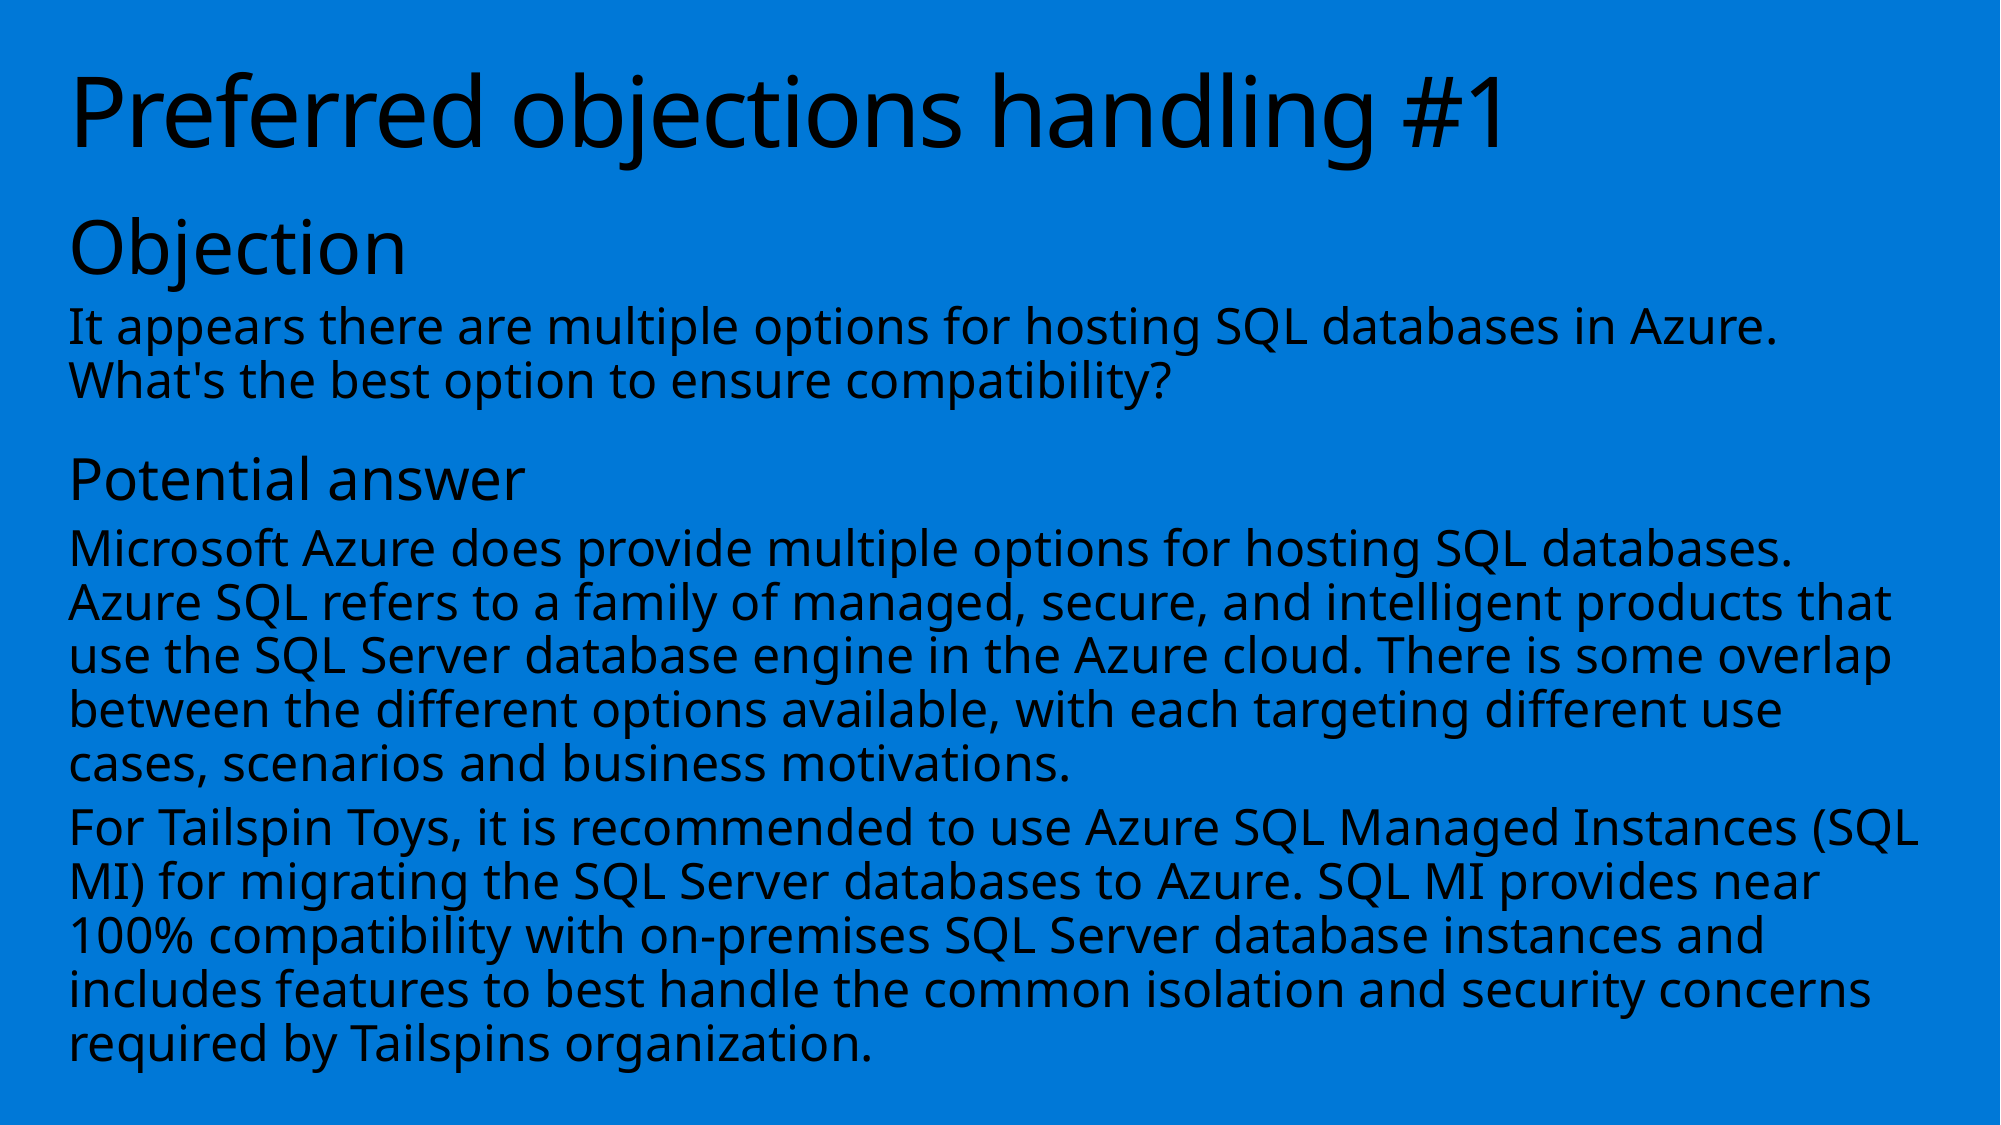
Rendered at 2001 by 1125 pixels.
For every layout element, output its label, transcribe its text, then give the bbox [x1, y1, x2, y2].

title Preferred objections handling #1 [44, 47, 1957, 196]
list Objection It appears there are multiple options for hosting SQL databases in Azure. What's the best option to ensure compatibility? Potential answer Microsoft Azure does provide multiple options for hosting SQL databases. Azure SQL refers to a family of managed, secure, and intelligent products that use the SQL Server database engine in the Azure cloud. There is some overlap between the different options available, with each targeting different use cases, scenarios and business motivations. For Tailspin Toys, it is recommended to use Azure SQL Managed Instances (SQL MI) for migrating the SQL Server databases to Azure. SQL MI provides near 100% compatibility with on-premises SQL Server database instances and includes features to best handle the common isolation and security concerns required by Tailspins organization. [44, 195, 1956, 1125]
